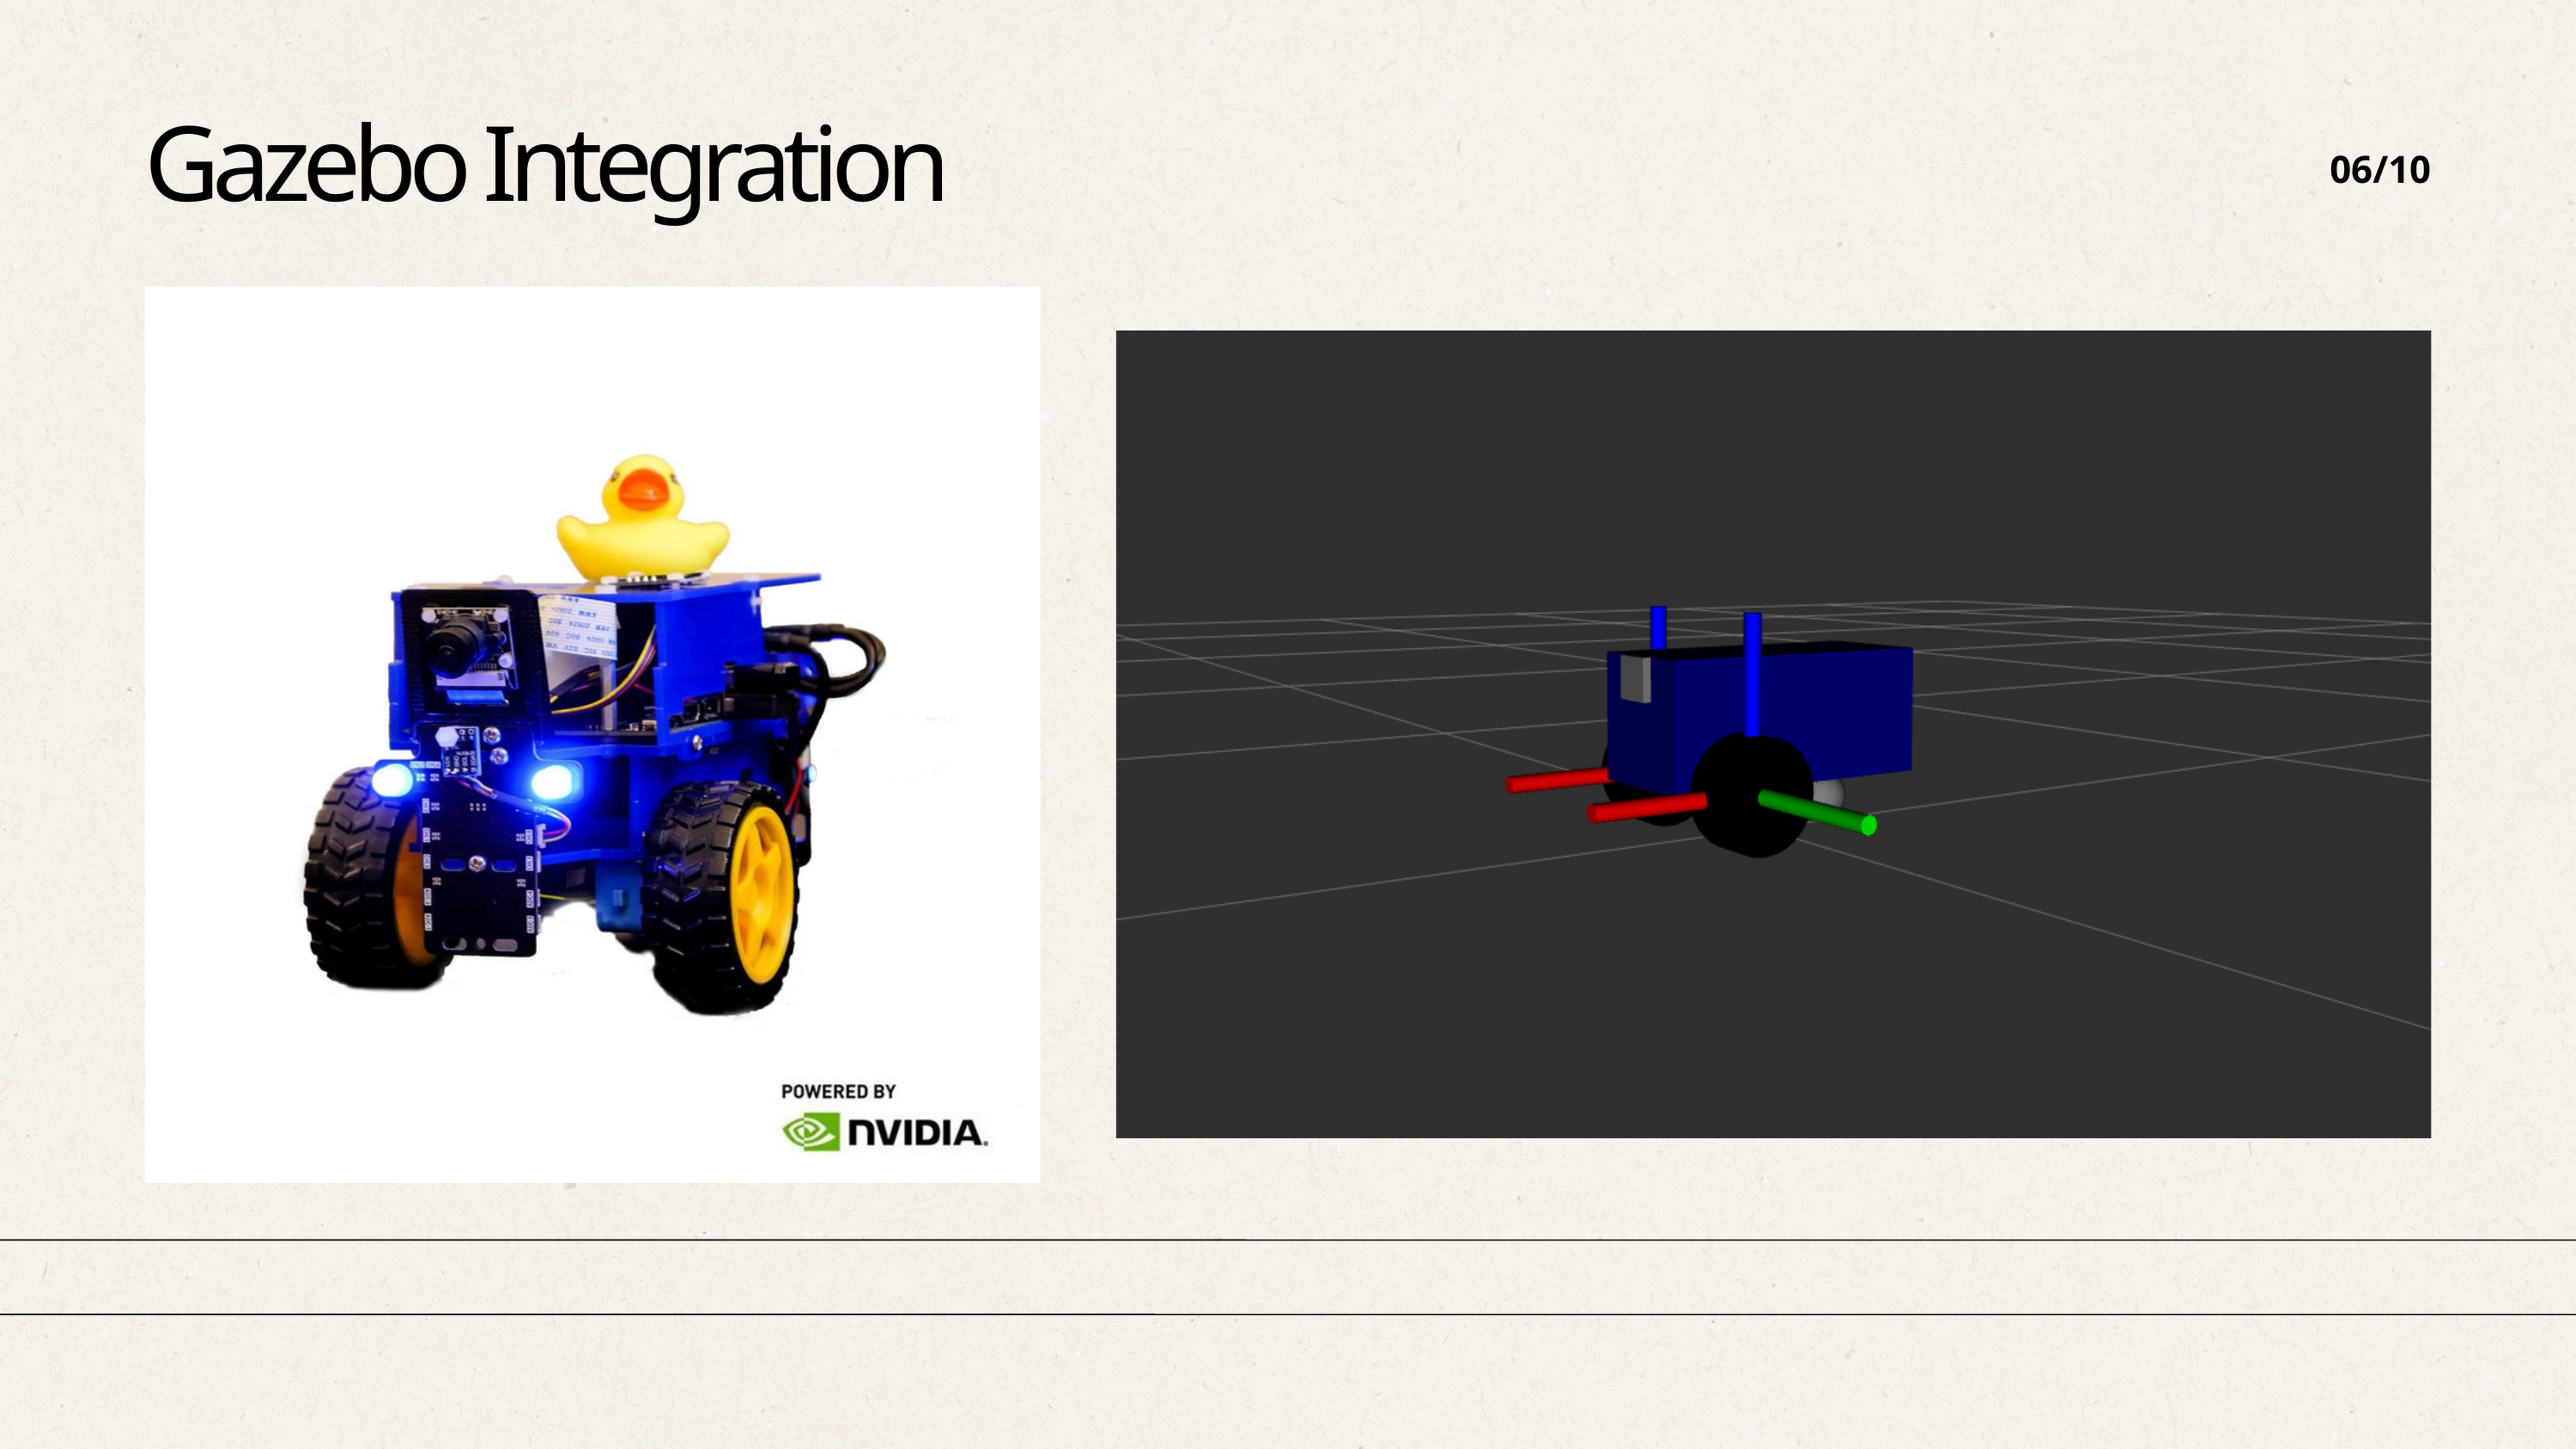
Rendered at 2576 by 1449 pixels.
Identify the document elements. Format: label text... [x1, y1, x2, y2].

text_box [0, 1240, 2576, 1314]
text_box [0, 1315, 2576, 1449]
text_box Gazebo Integration [144, 118, 1600, 223]
text_box [144, 287, 1041, 1183]
text_box [0, 0, 2576, 1240]
text_box 06/10 [2026, 137, 2432, 191]
text_box [1115, 330, 2432, 1138]
